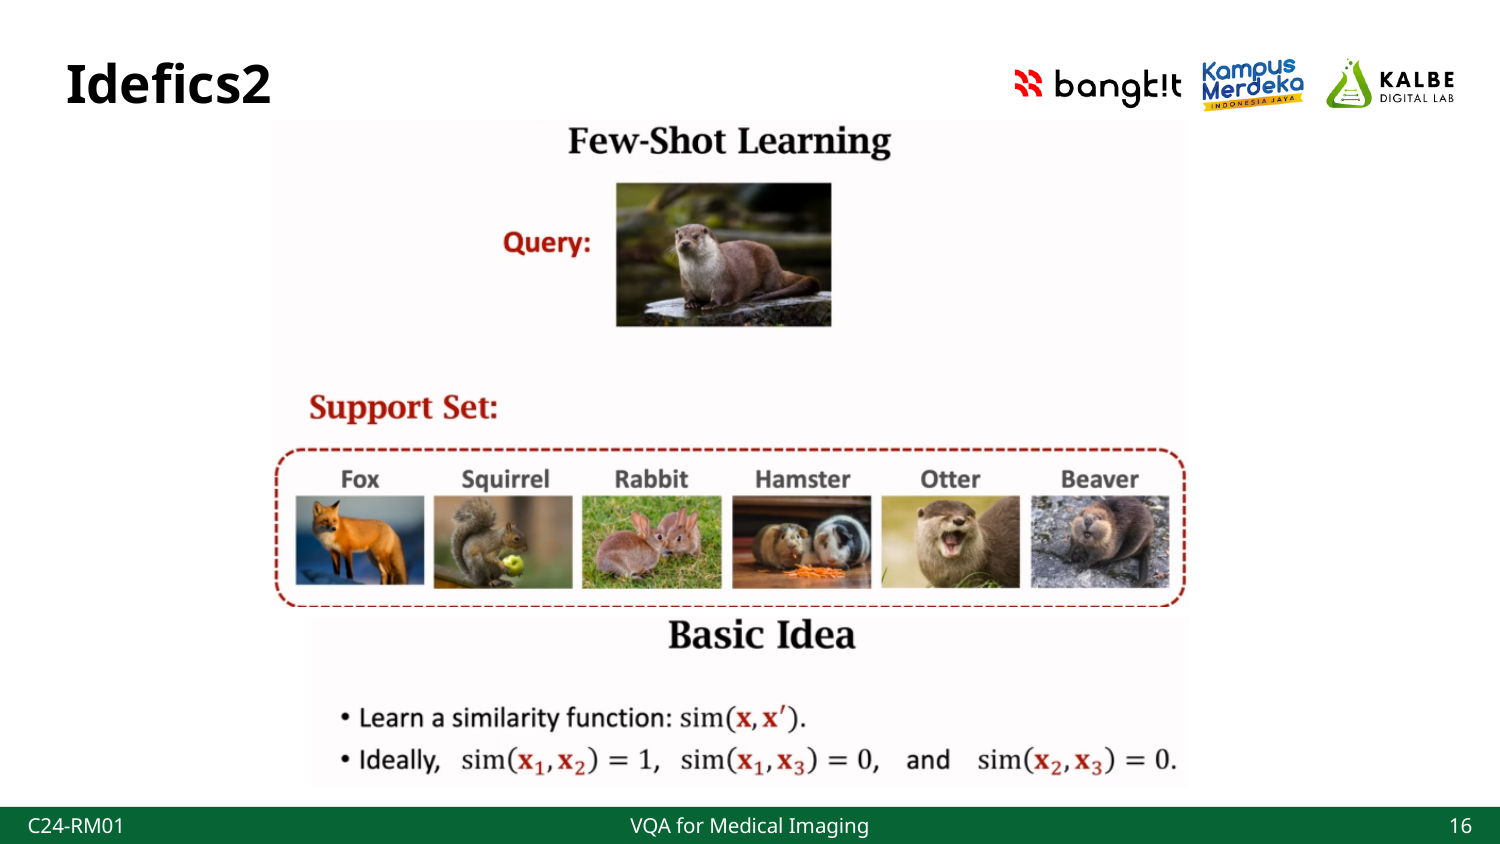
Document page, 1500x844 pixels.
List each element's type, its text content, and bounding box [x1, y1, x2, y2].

title VQA for Medical Imaging [615, 797, 885, 844]
title 16 [1217, 797, 1488, 844]
title Idefics2 [51, 35, 1449, 130]
picture [0, 0, 1500, 844]
title C24-RM01 [12, 797, 349, 844]
